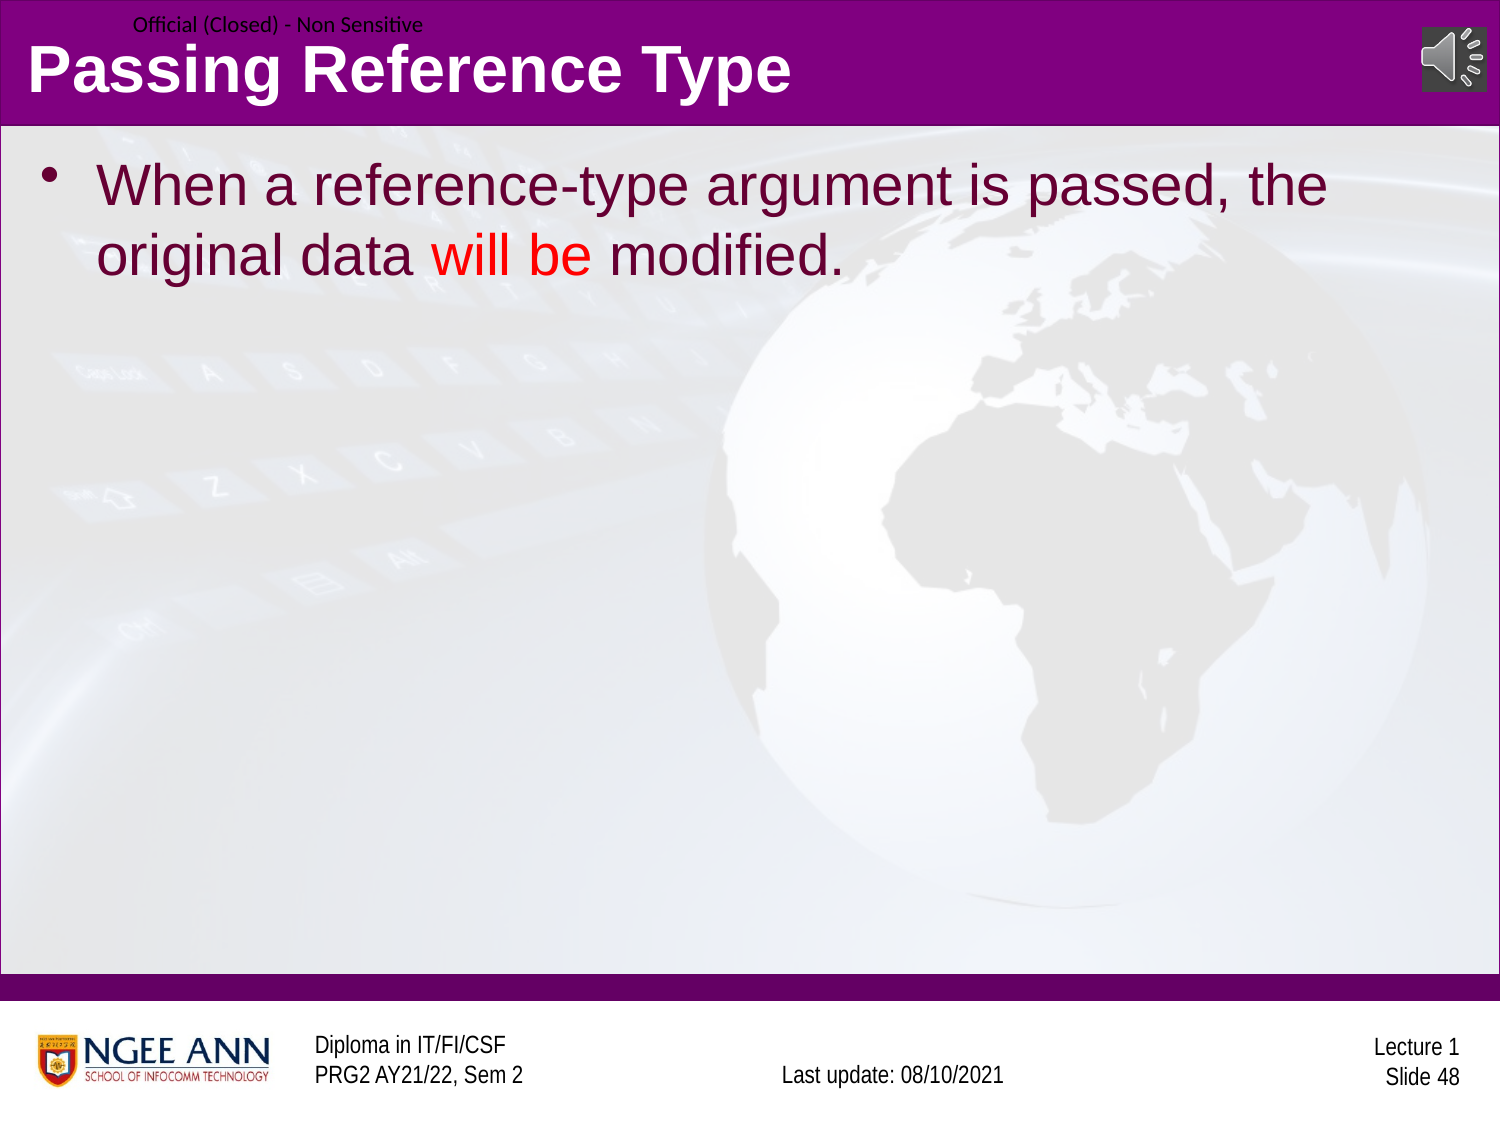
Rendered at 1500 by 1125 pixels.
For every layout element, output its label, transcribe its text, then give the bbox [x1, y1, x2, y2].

list When a reference-type argument is passed, the original data will be modified. [24, 139, 1376, 326]
picture [12, 1012, 294, 1109]
picture [1420, 25, 1488, 93]
title Passing Reference Type [12, 19, 1488, 113]
